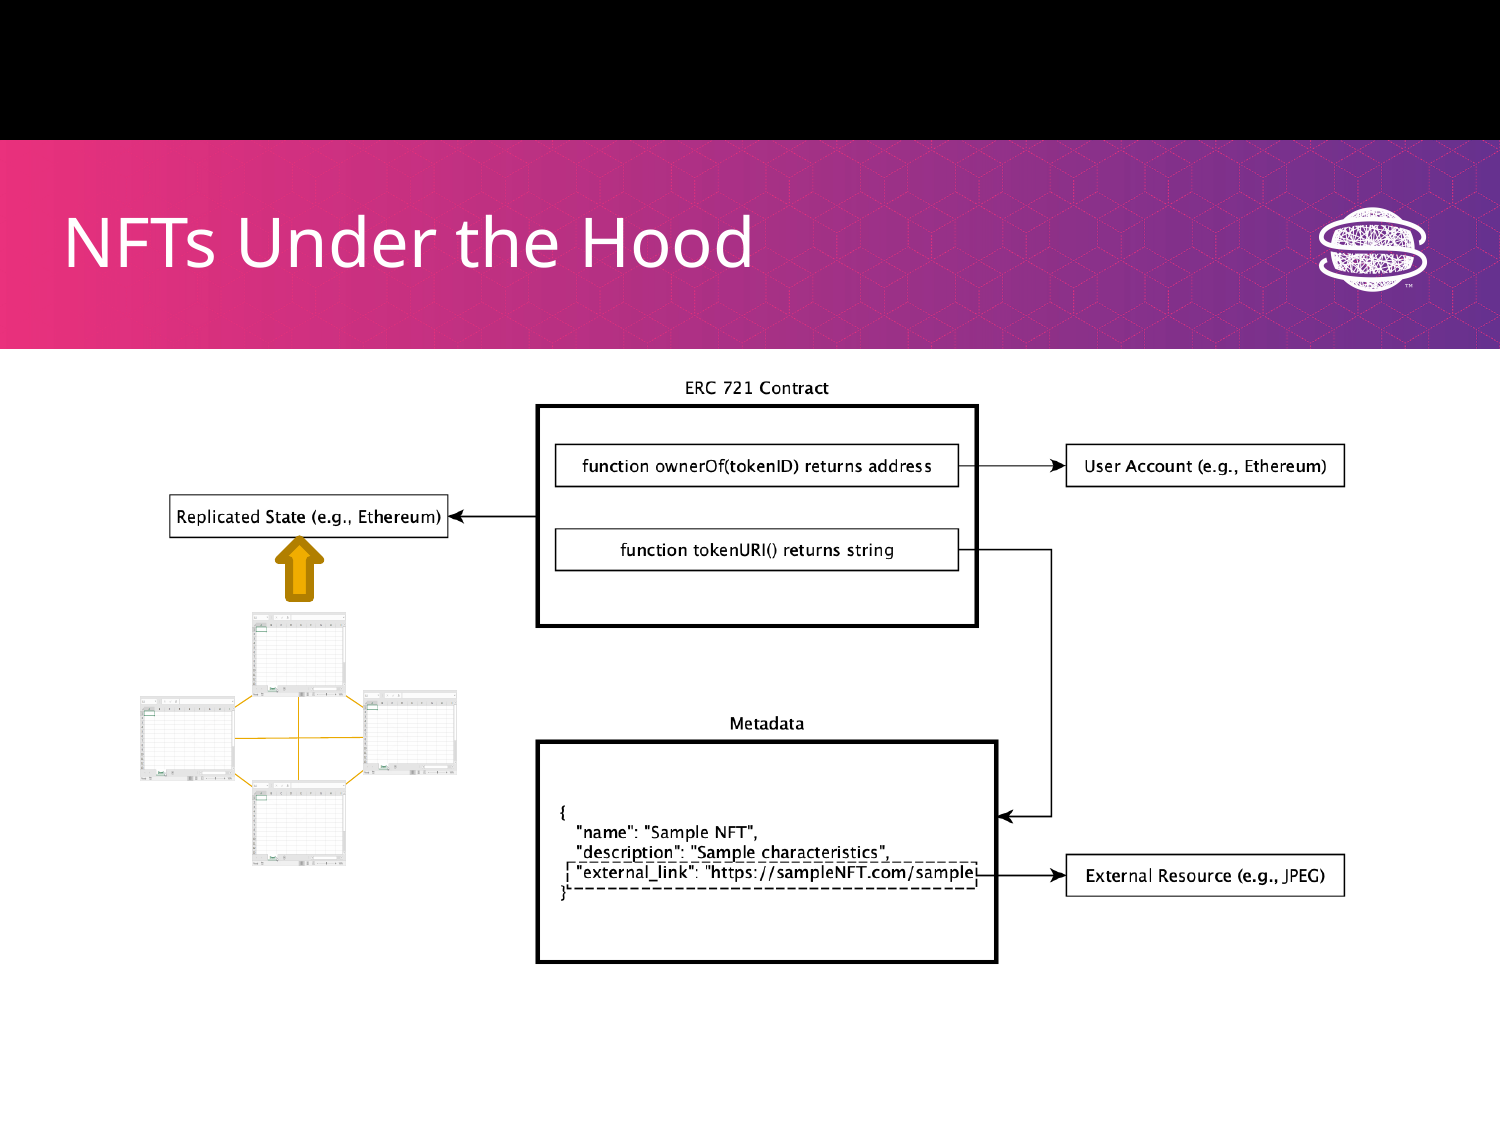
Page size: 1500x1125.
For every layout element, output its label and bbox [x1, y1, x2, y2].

text_box [140, 612, 458, 866]
picture [140, 372, 1360, 985]
picture [0, 140, 1500, 349]
